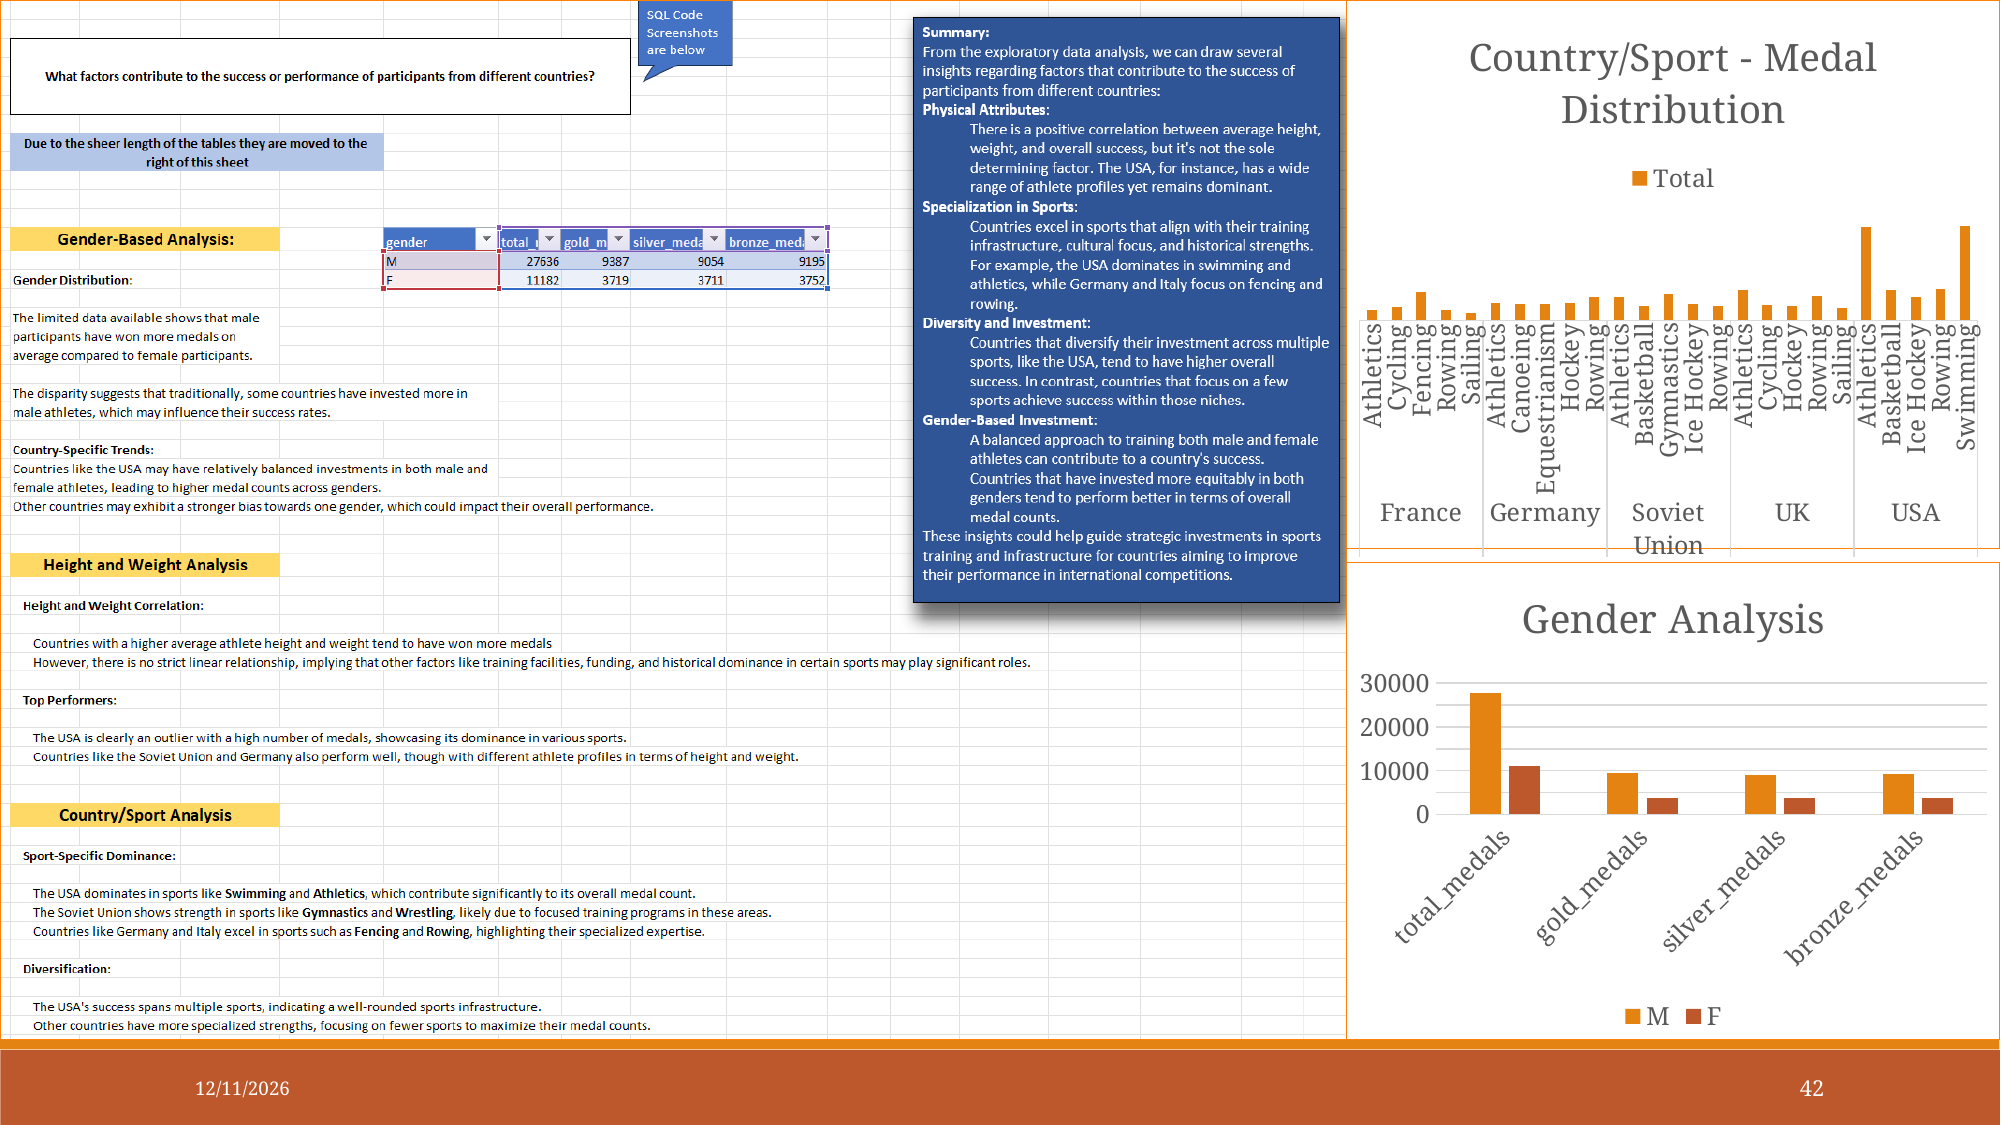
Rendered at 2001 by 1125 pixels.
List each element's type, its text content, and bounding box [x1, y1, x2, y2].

picture [0, 0, 1347, 1041]
chart [1345, 0, 2000, 1040]
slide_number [180, 1059, 586, 1120]
slide_number 42 [1624, 1059, 1840, 1120]
